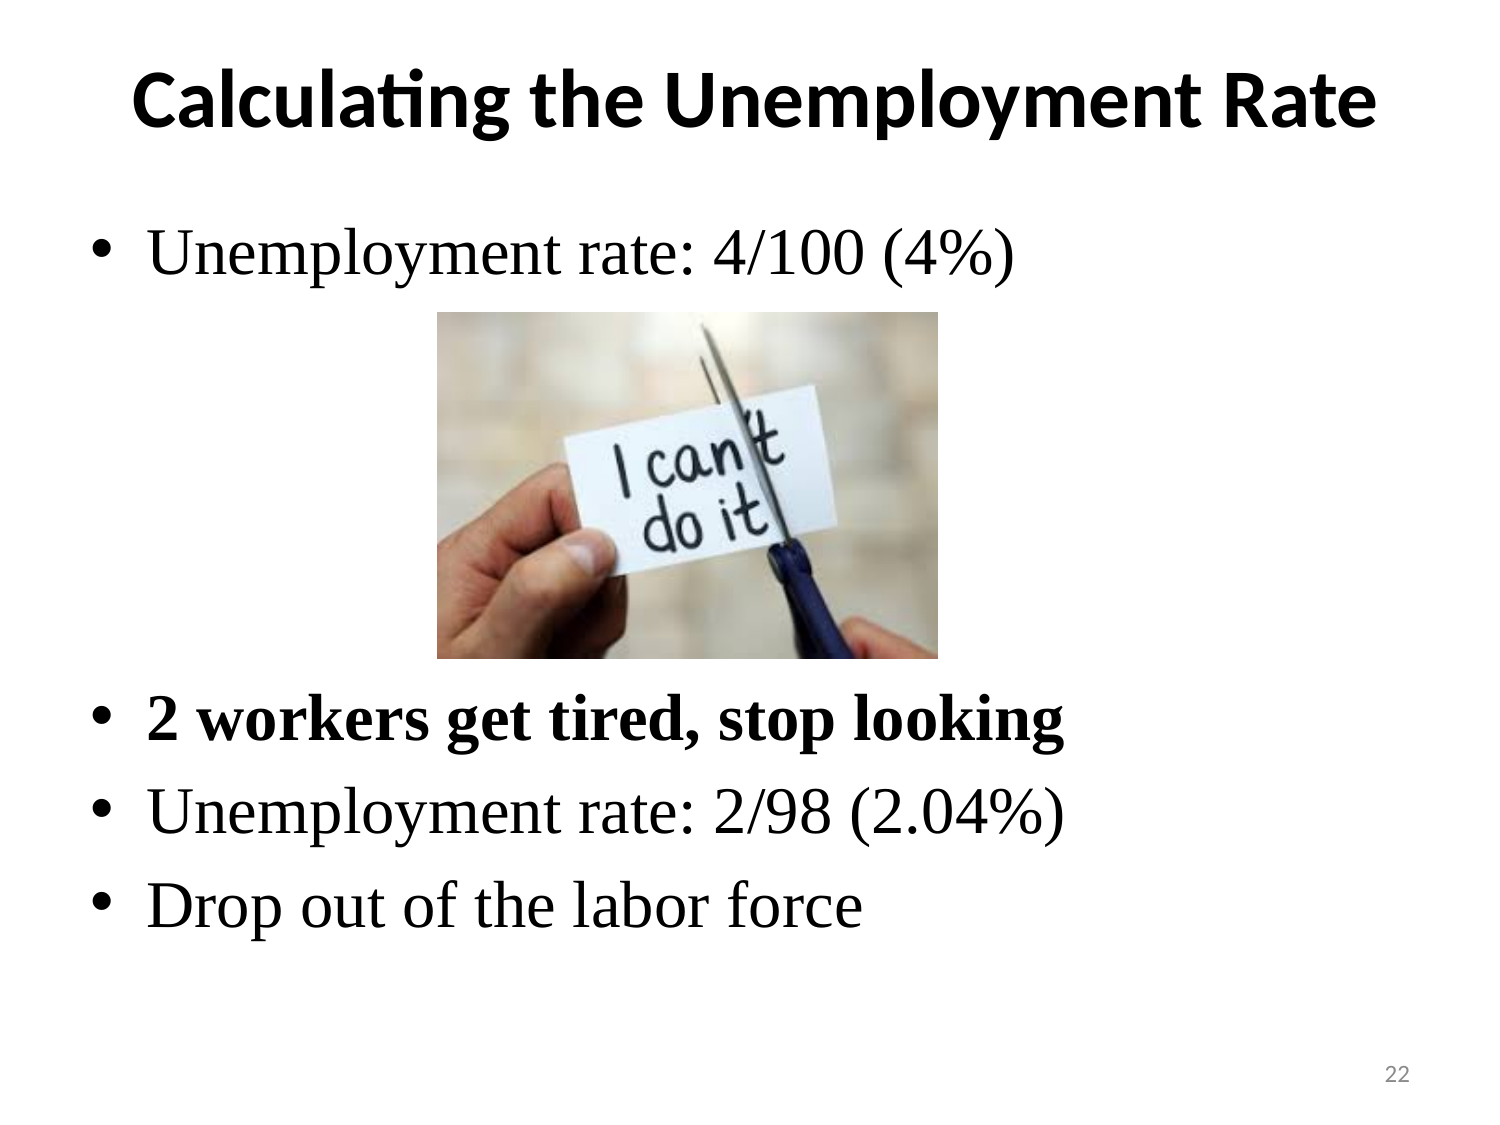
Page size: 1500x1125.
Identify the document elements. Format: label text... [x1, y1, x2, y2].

list Unemployment rate: 4/100 (4%) 2 workers get tired, stop looking Unemployment rate: 2/98 (2.04%) Drop out of the labor force [75, 200, 1425, 1063]
title Calculating the Unemployment Rate [50, 24, 1463, 163]
picture [437, 312, 938, 659]
slide_number 22 [1074, 1042, 1425, 1103]
